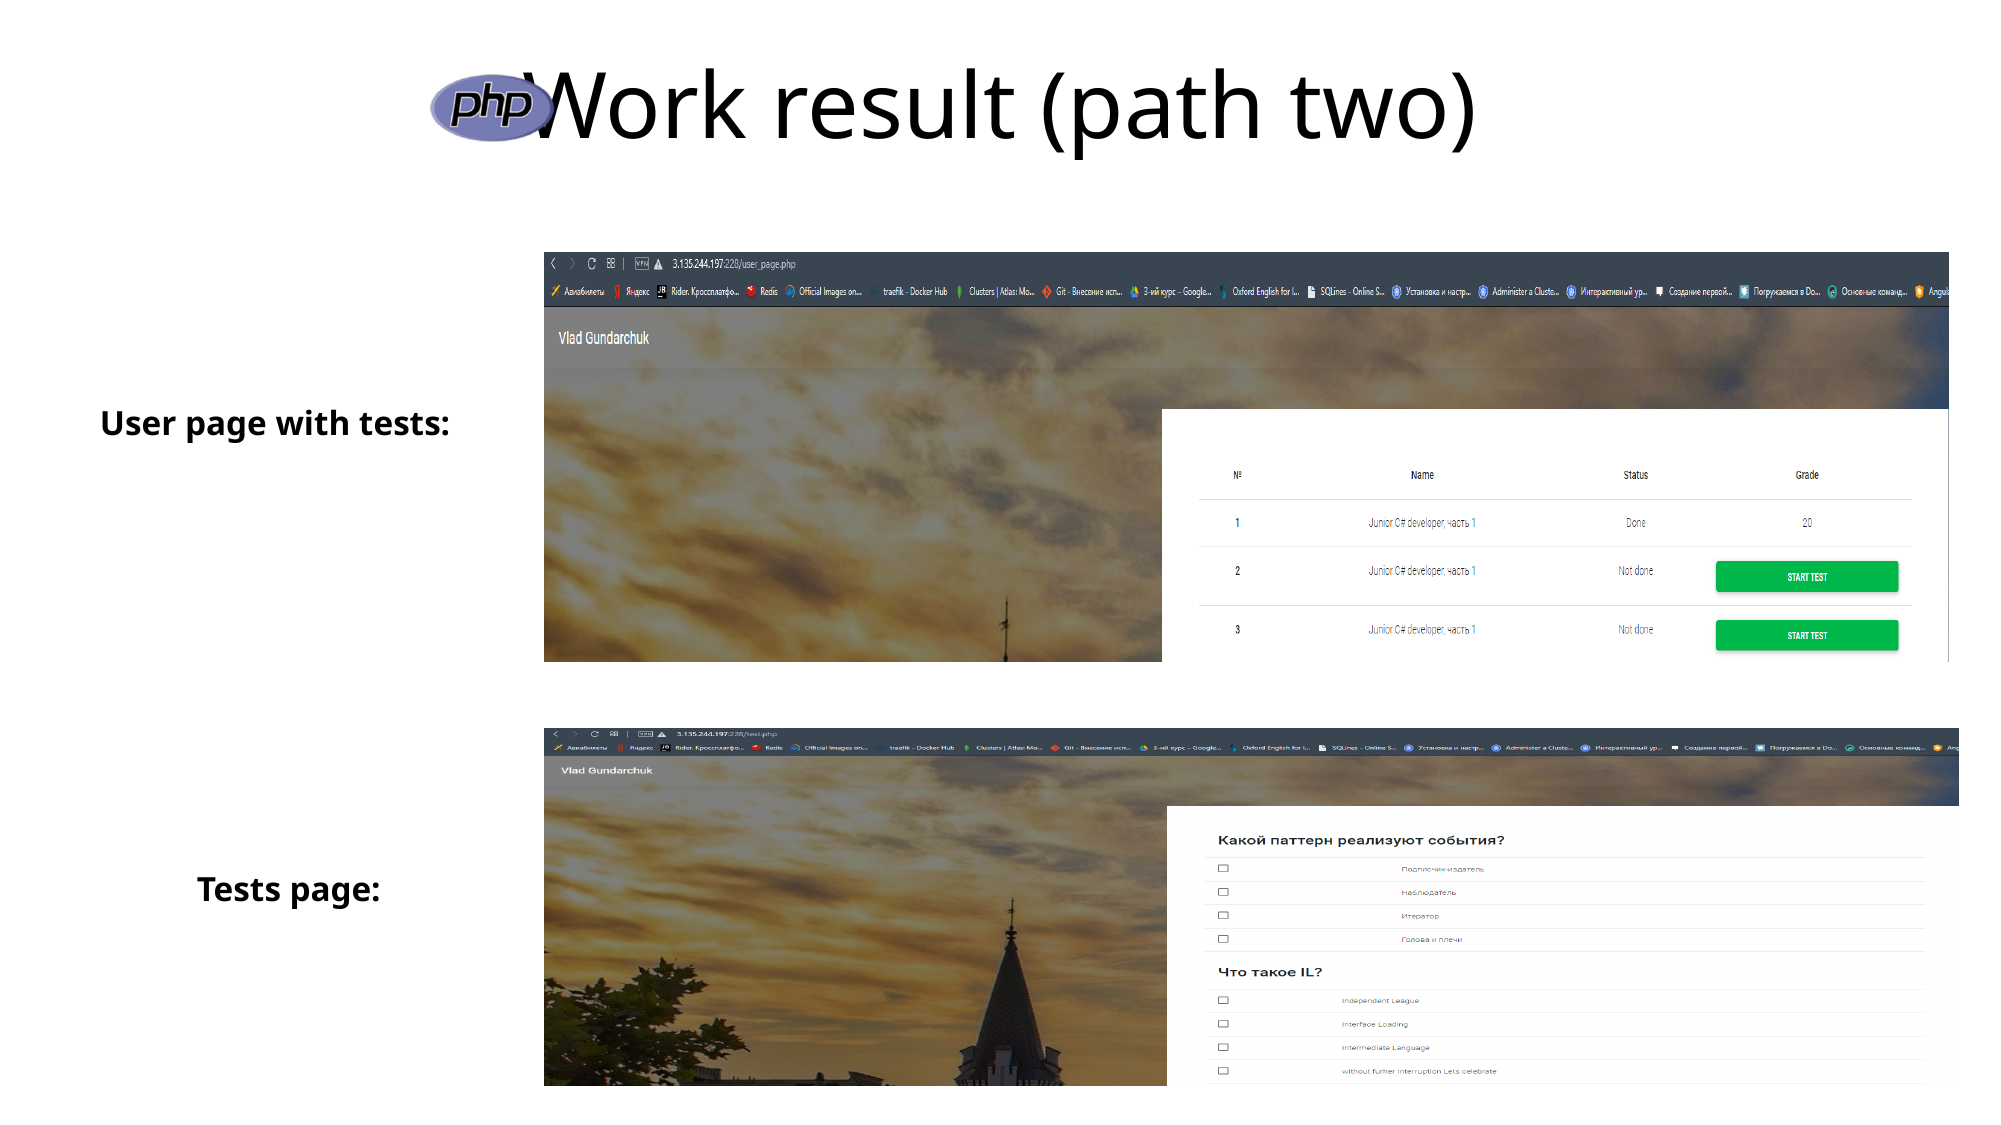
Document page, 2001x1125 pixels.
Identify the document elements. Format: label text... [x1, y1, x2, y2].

text_box User page with tests: [0, 386, 544, 450]
text_box Tests page: [0, 852, 544, 917]
picture [412, 29, 568, 185]
picture [544, 252, 1949, 662]
picture [544, 728, 1959, 1086]
title Work result (path two) [137, 0, 1863, 218]
